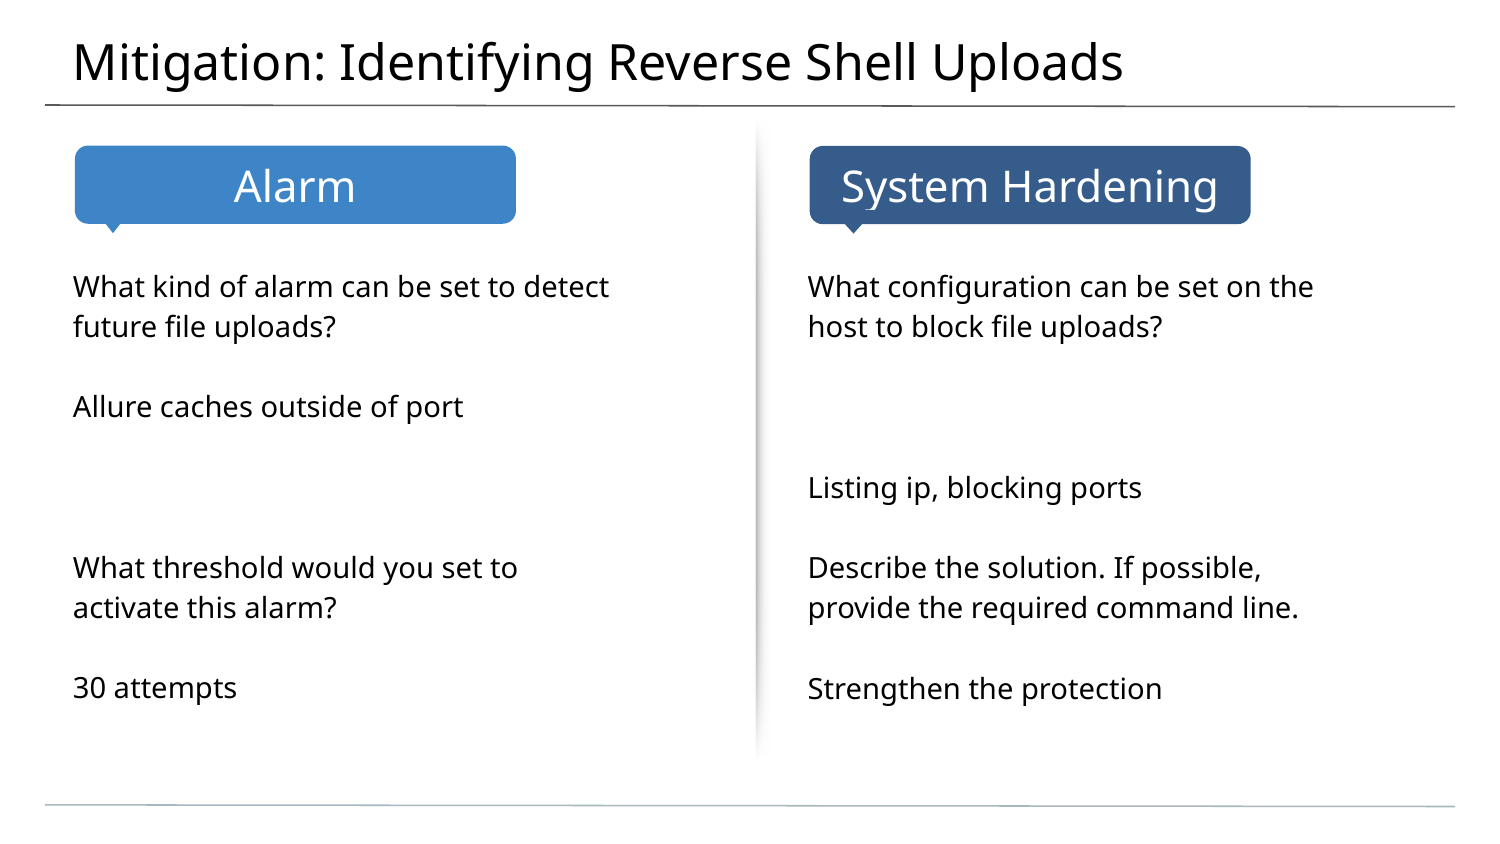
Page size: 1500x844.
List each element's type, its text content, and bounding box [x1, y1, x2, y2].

subtitle What kind of alarm can be set to detect future file uploads? Allure caches outside of port What threshold would you set to activate this alarm? 30 attempts [0, 262, 704, 805]
picture [703, 107, 839, 782]
title Mitigation: Identifying Reverse Shell Uploads [0, 0, 1500, 88]
subtitle What configuration can be set on the host to block file uploads? Listing ip, blocking ports Describe the solution. If possible, provide the required command line. Strengthen the protection [732, 263, 1438, 805]
